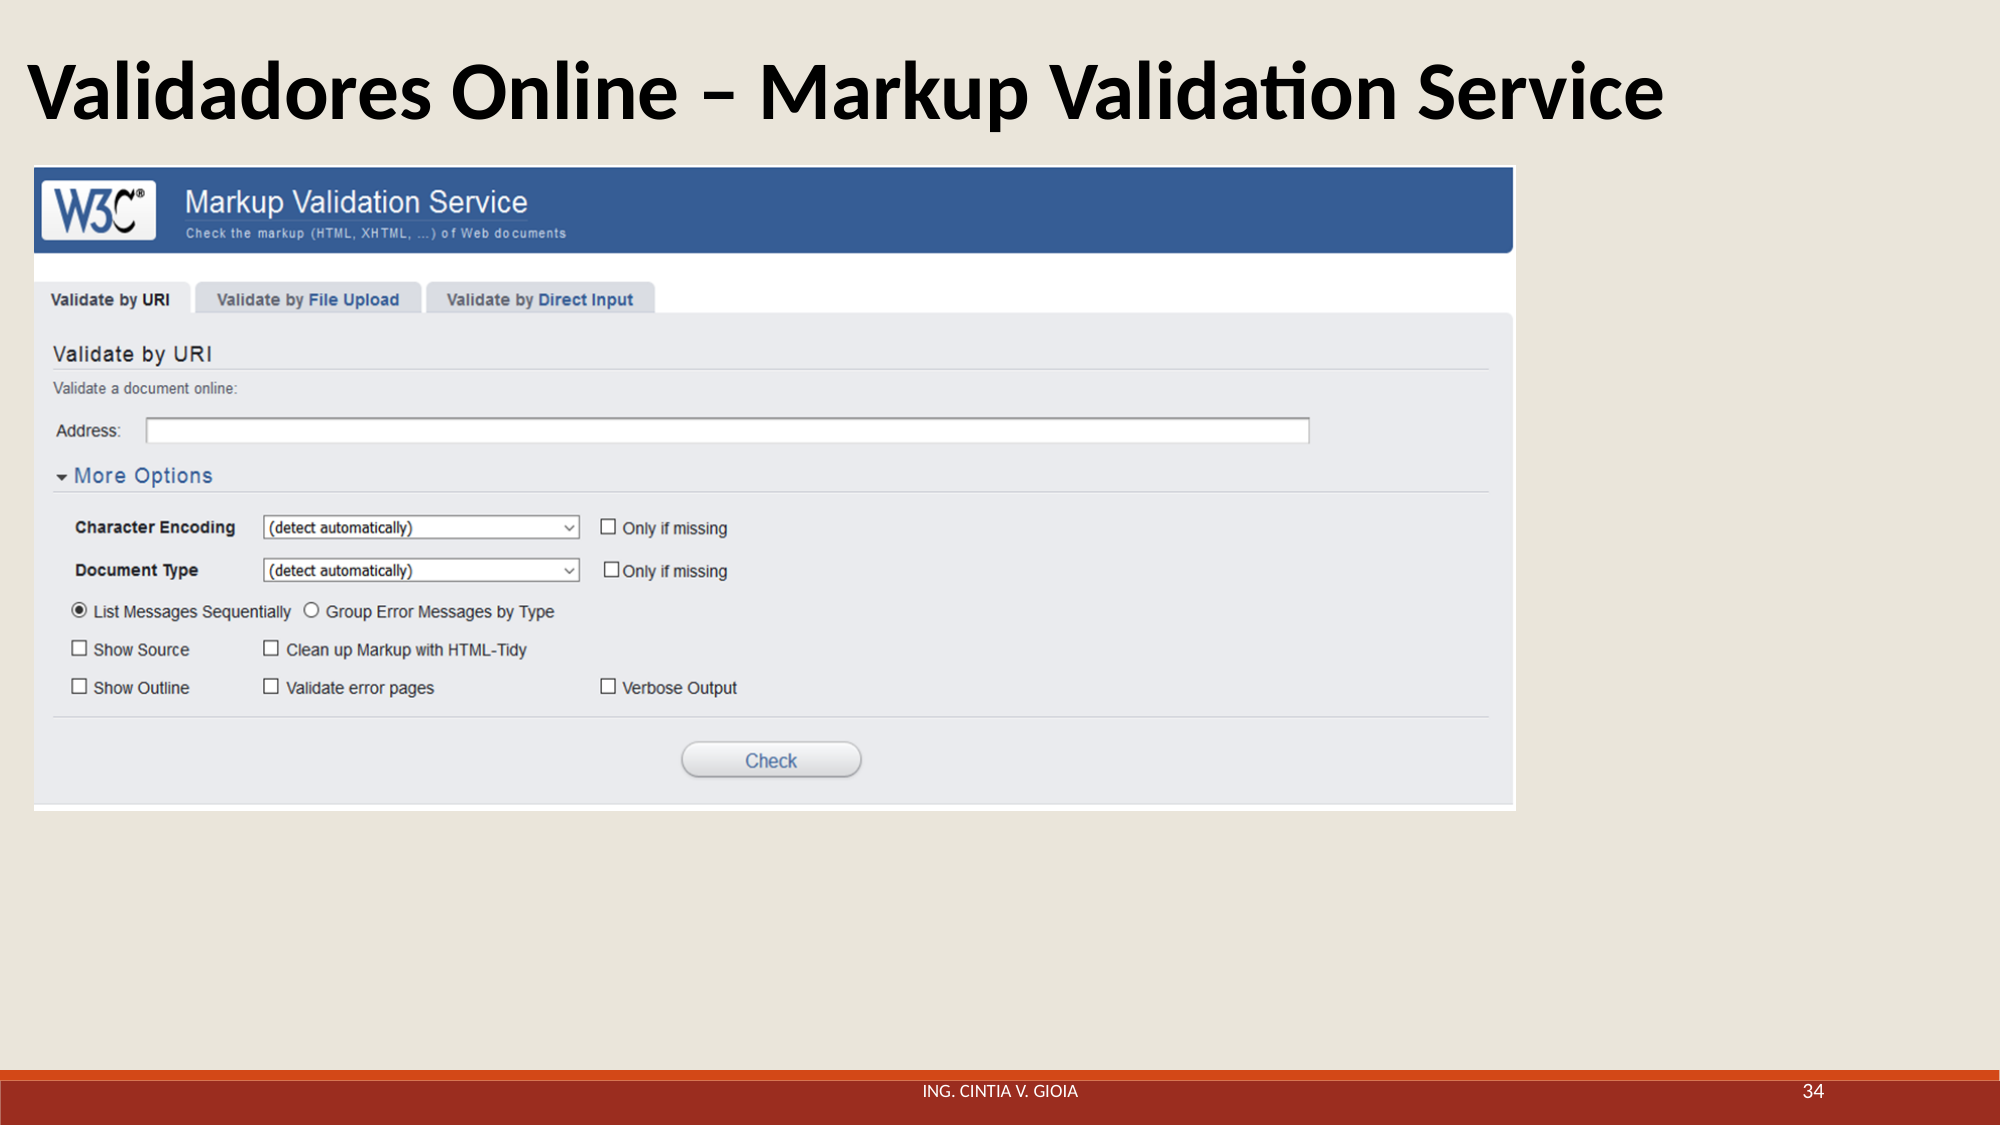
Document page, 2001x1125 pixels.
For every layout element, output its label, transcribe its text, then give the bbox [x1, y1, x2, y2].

picture [33, 164, 1516, 811]
footer Ing. Cintia V. Gioia [604, 1059, 1396, 1120]
text_box Validadores Online – Markup Validation Service [12, 28, 1739, 144]
slide_number 34 [1624, 1059, 1840, 1120]
